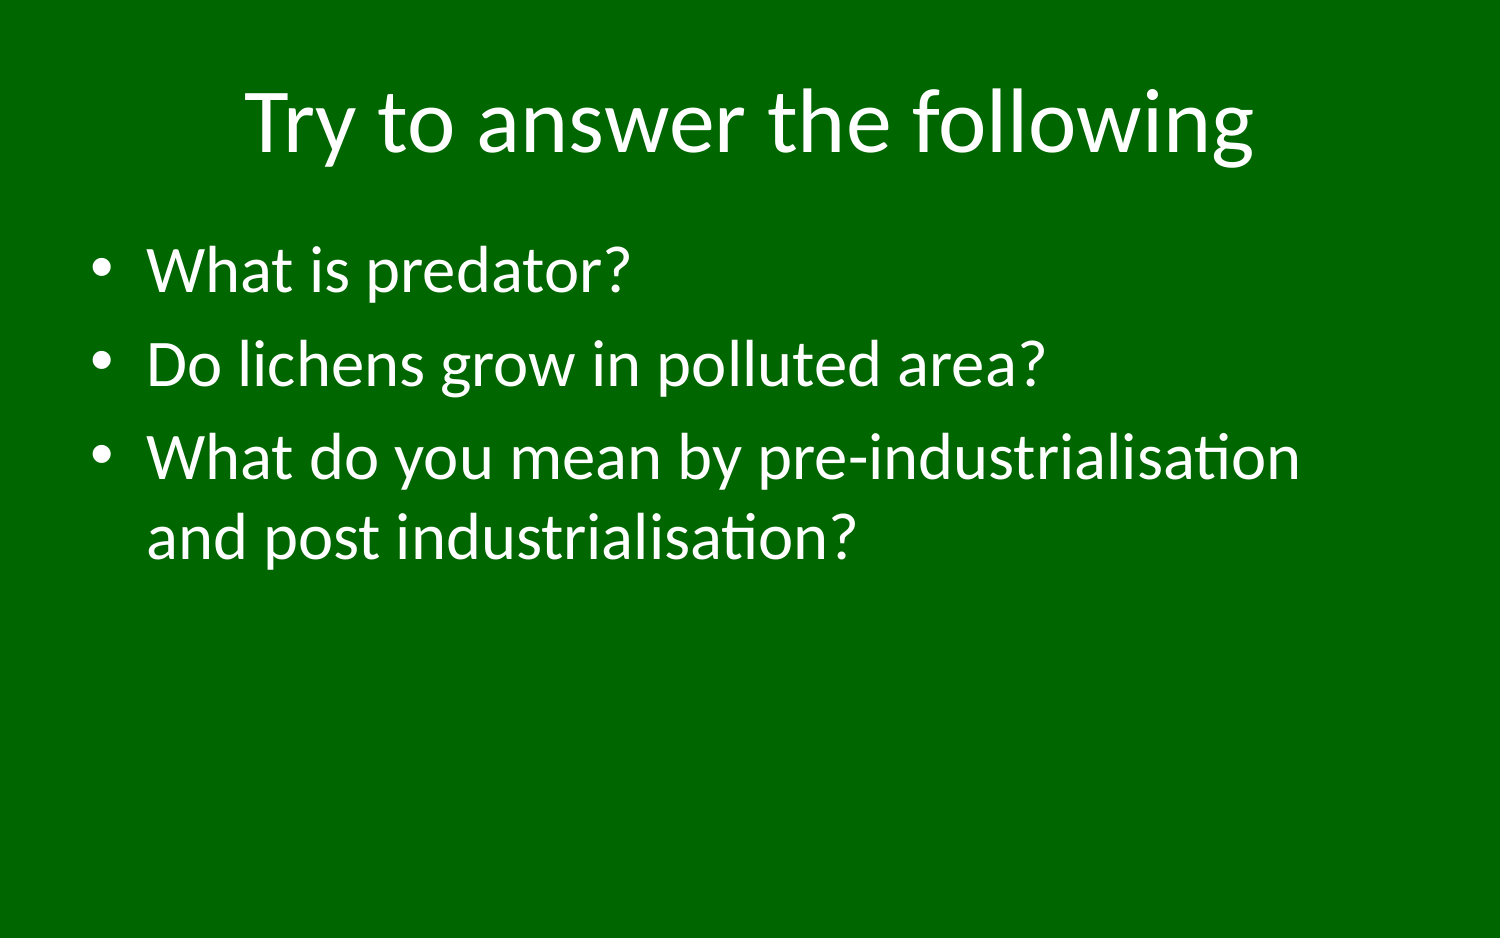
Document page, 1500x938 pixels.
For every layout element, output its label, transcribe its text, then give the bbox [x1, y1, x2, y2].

title Try to answer the following [75, 37, 1425, 194]
list What is predator? Do lichens grow in polluted area? What do you mean by pre-industrialisation and post industrialisation? [75, 218, 1425, 838]
